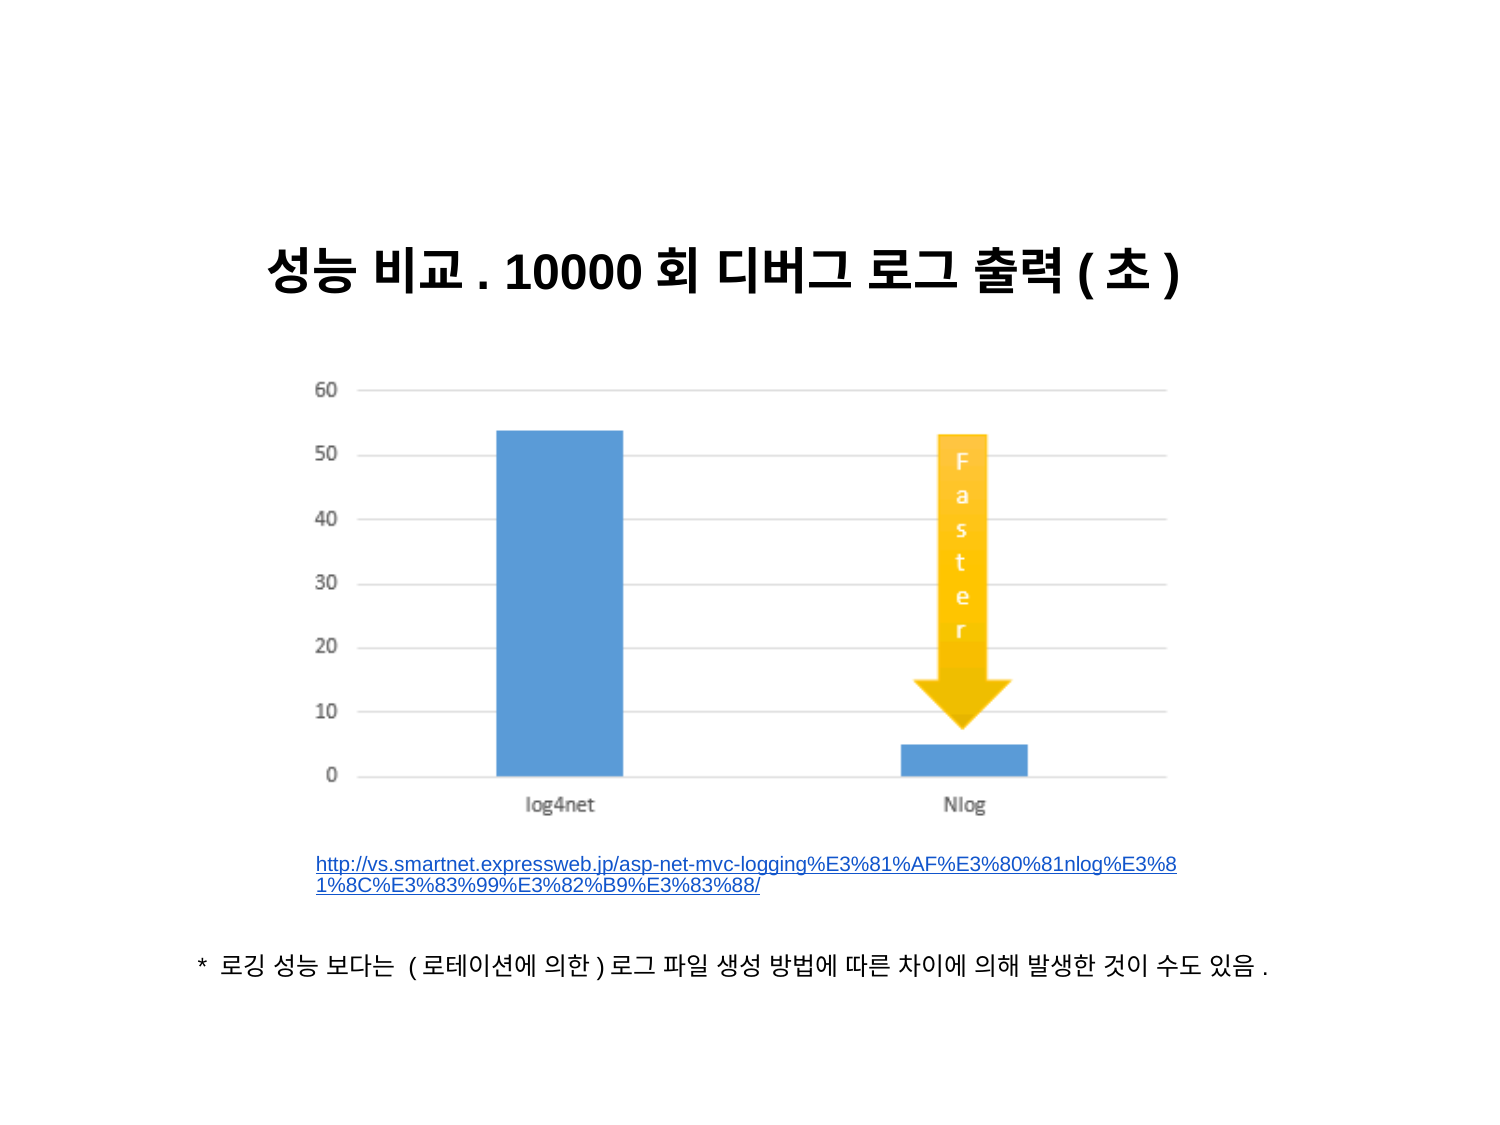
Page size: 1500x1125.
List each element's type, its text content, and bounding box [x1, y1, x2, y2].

text_box http://vs.smartnet.expressweb.jp/asp-net-mvc-logging%E3%81%AF%E3%80%81nlog%E3%81%8C%E3%83%99%E3%82%B9%E3%83%88/ [301, 843, 1199, 884]
text_box * 로깅 성능 보다는 (로테이션에 의한)로그 파일 생성 방법에 따른 차이에 의해 발생한 것이 수도 있음. [182, 942, 1435, 988]
picture [300, 360, 1183, 829]
text_box 성능 비교. 10000회 디버그 로그 출력(초) [251, 231, 1233, 307]
